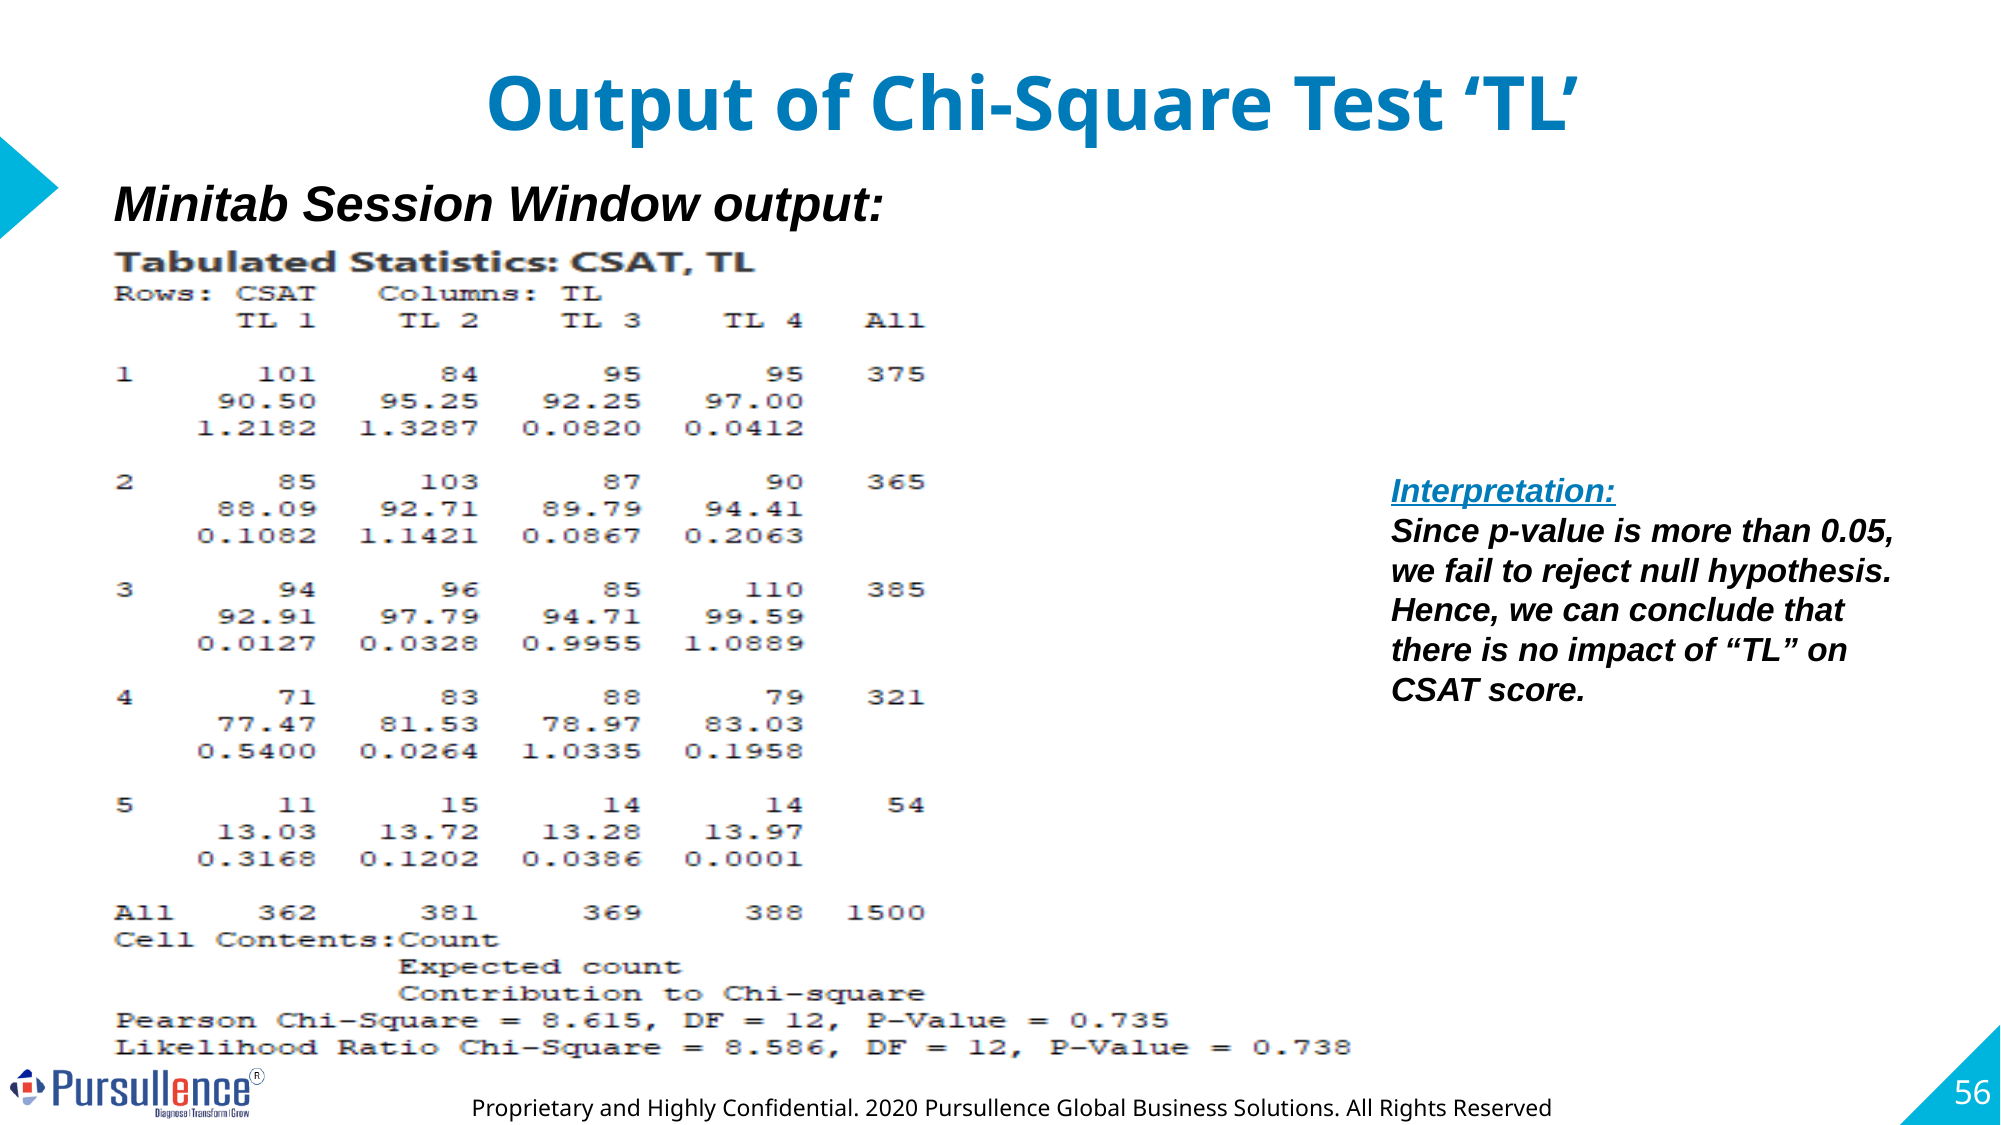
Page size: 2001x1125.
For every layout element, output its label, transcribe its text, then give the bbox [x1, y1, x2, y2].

text_box Proprietary and Highly Confidential. 2020 Pursullence Global Business Solutions. All Rights Reserved [456, 1085, 1734, 1125]
text_box Minitab Session Window output: [98, 164, 919, 239]
slide_number 56 [1891, 1014, 1992, 1117]
picture [0, 240, 1377, 1122]
text_box Interpretation: Since p-value is more than 0.05, we fail to reject null hypothesis. Hence, we can conclude that there is no impact of “TL” on CSAT score. [1383, 461, 1931, 956]
text_box Output of Chi-Square Test ‘TL’ [304, 21, 1761, 135]
